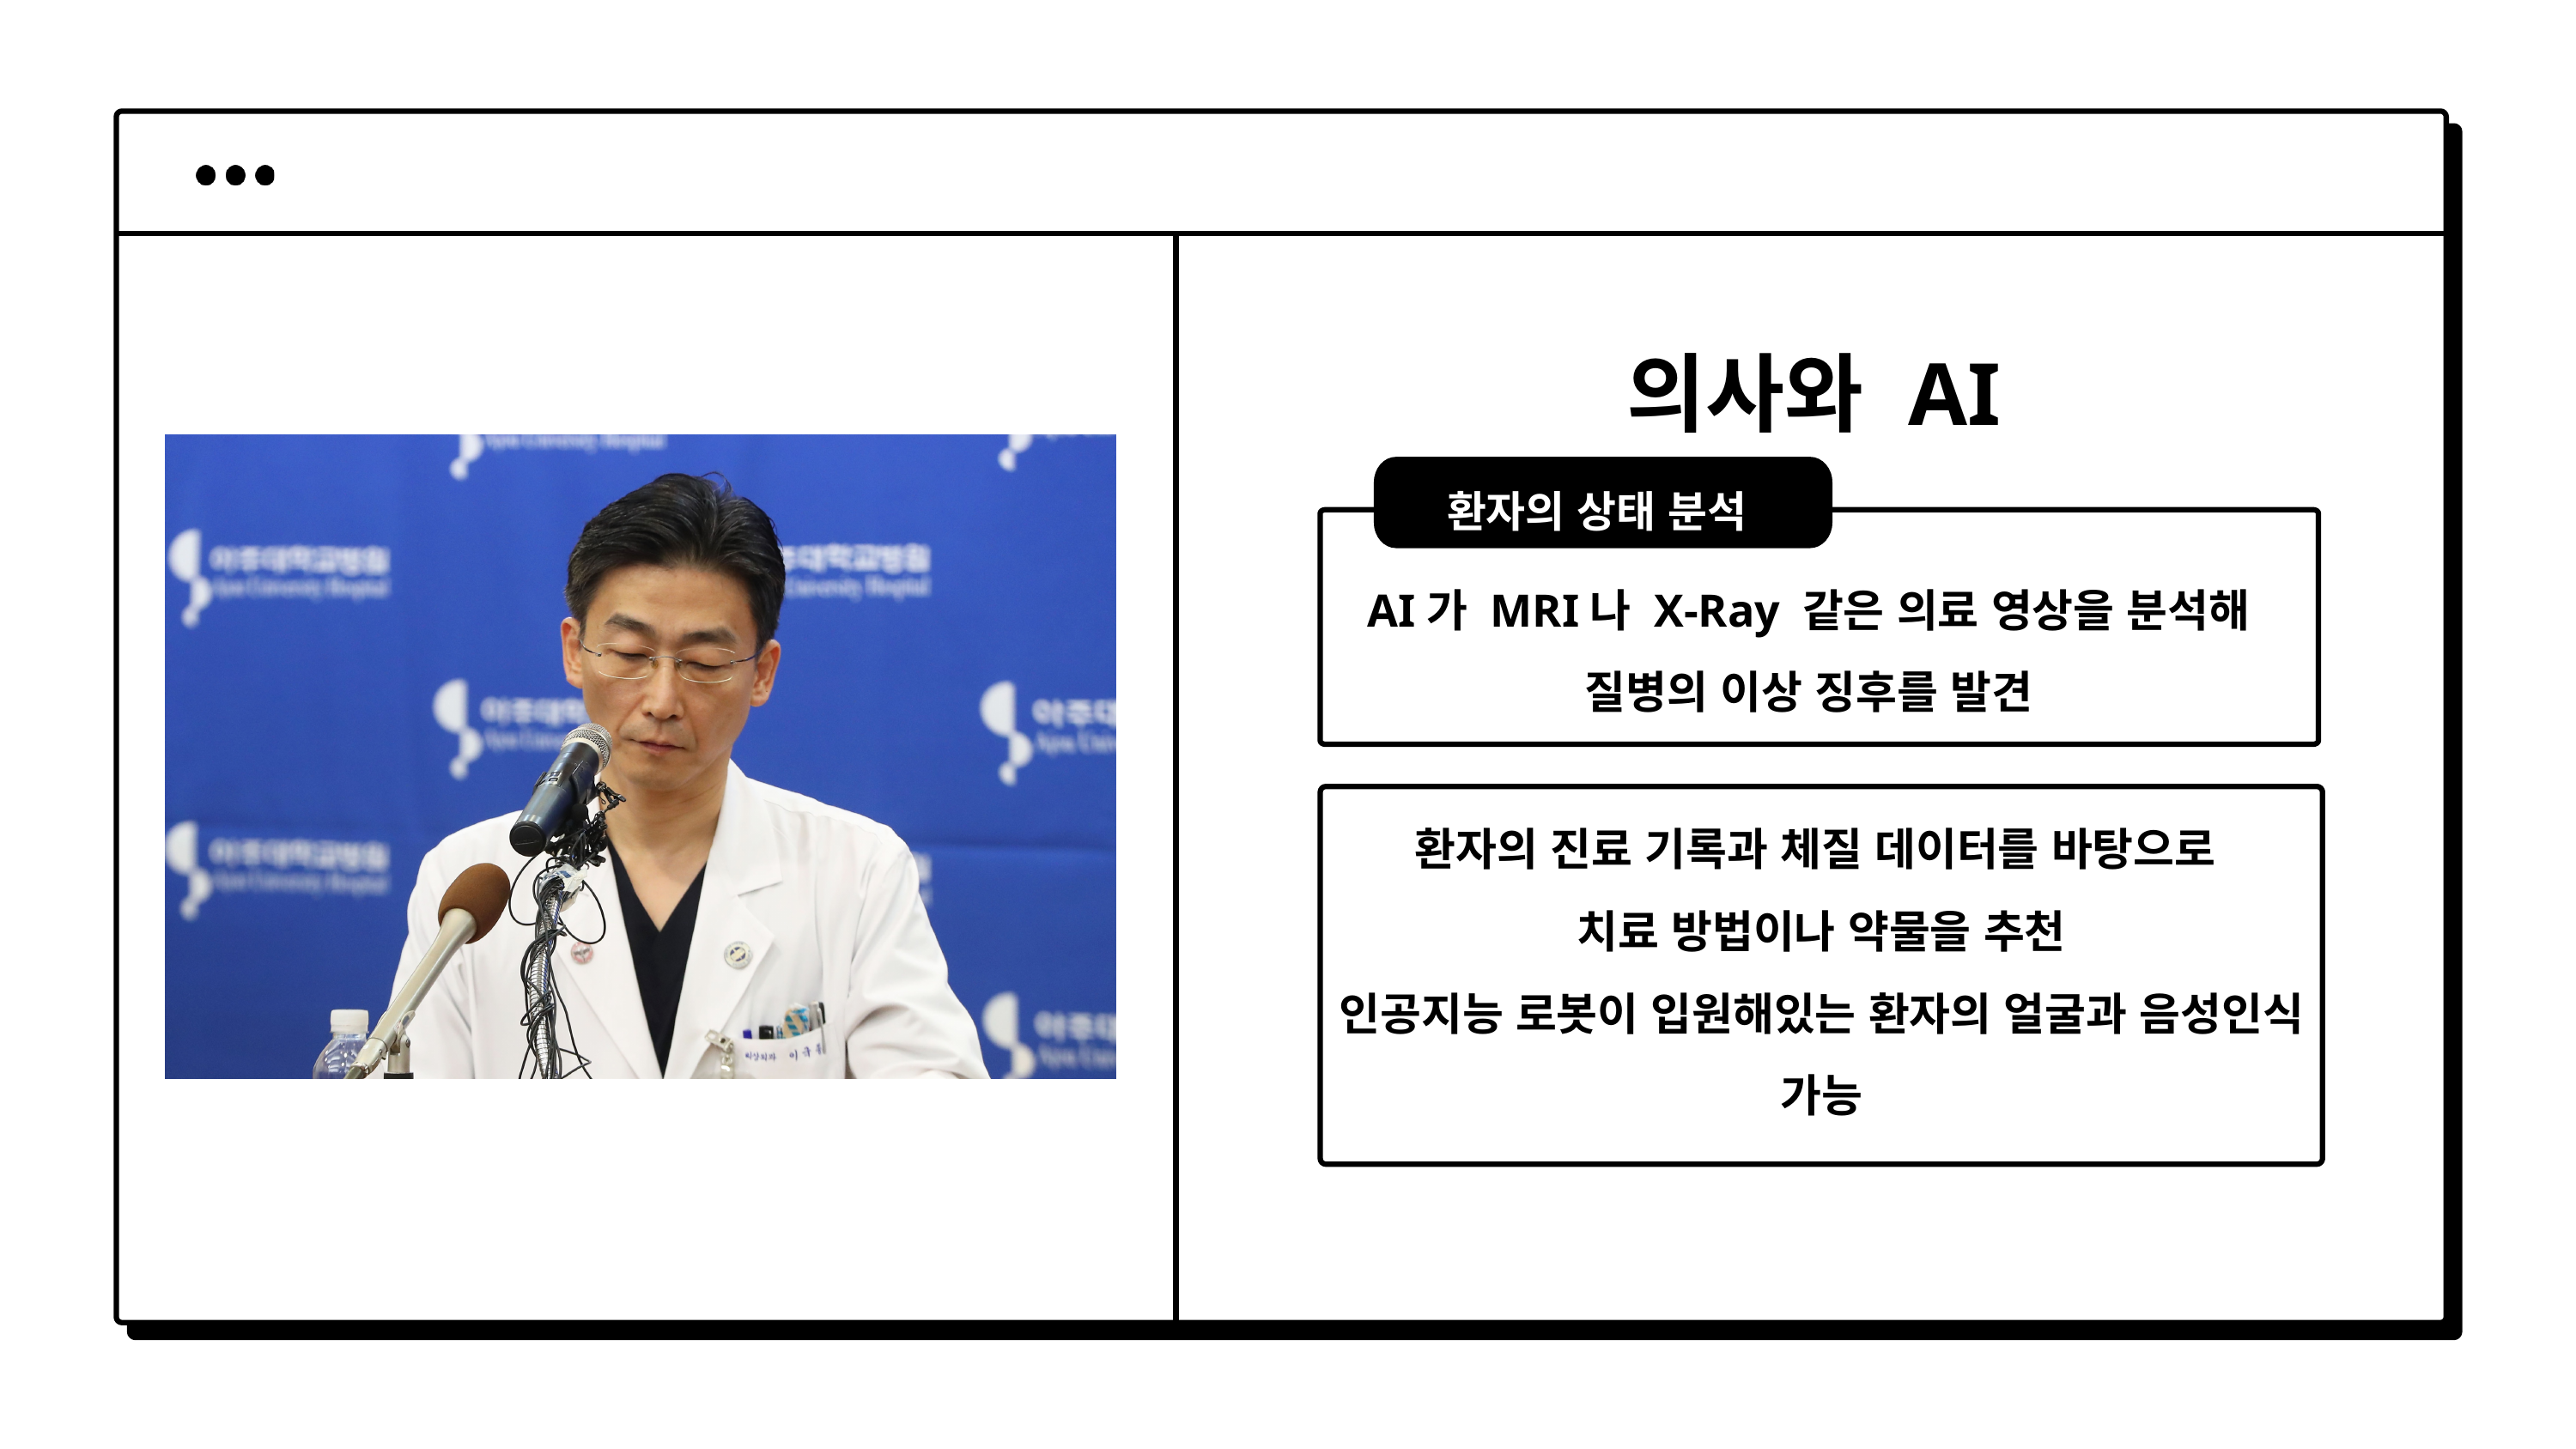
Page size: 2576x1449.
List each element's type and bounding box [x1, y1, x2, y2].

picture [164, 433, 1117, 1079]
text_box [116, 85, 2447, 233]
text_box [1180, 243, 2447, 1323]
text_box [1309, 456, 2319, 800]
text_box [1320, 724, 2324, 1165]
text_box [116, 240, 1172, 1323]
text_box [129, 100, 2460, 1338]
